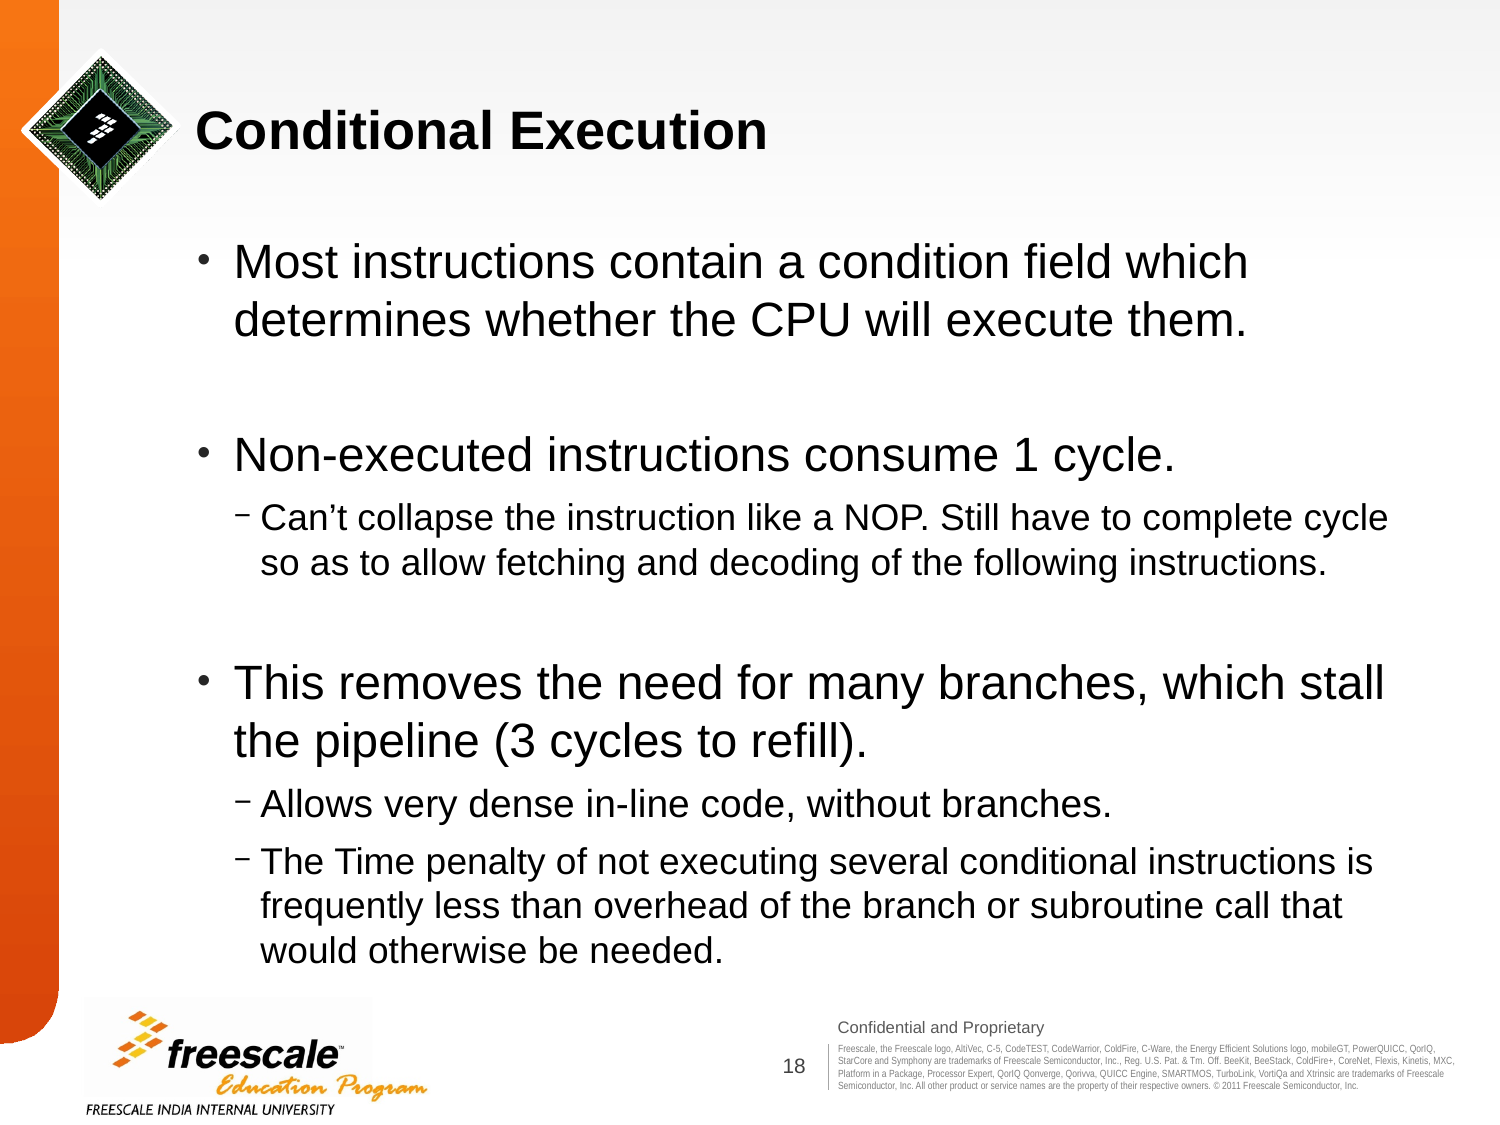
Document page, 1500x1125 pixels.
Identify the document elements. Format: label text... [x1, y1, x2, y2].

picture [23, 50, 97, 126]
list Most instructions contain a condition field which determines whether the CPU will execute them. Non‐executed instructions consume 1 cycle. Can’t collapse the instruction like a NOP. Still have to complete cycle so as to allow fetching and decoding of the following instructions. This removes the need for many branches, which stall the pipeline (3 cycles to refill). Allows very dense in‐line code, without branches. The Time penalty of not executing several conditional instructions is frequently less than overhead of the branch or subroutine call that would otherwise be needed. [182, 222, 1445, 995]
title Conditional Execution [180, 73, 1452, 182]
picture [106, 50, 180, 122]
picture [104, 129, 180, 208]
picture [23, 135, 98, 208]
picture [77, 997, 435, 1123]
picture [30, 57, 172, 199]
